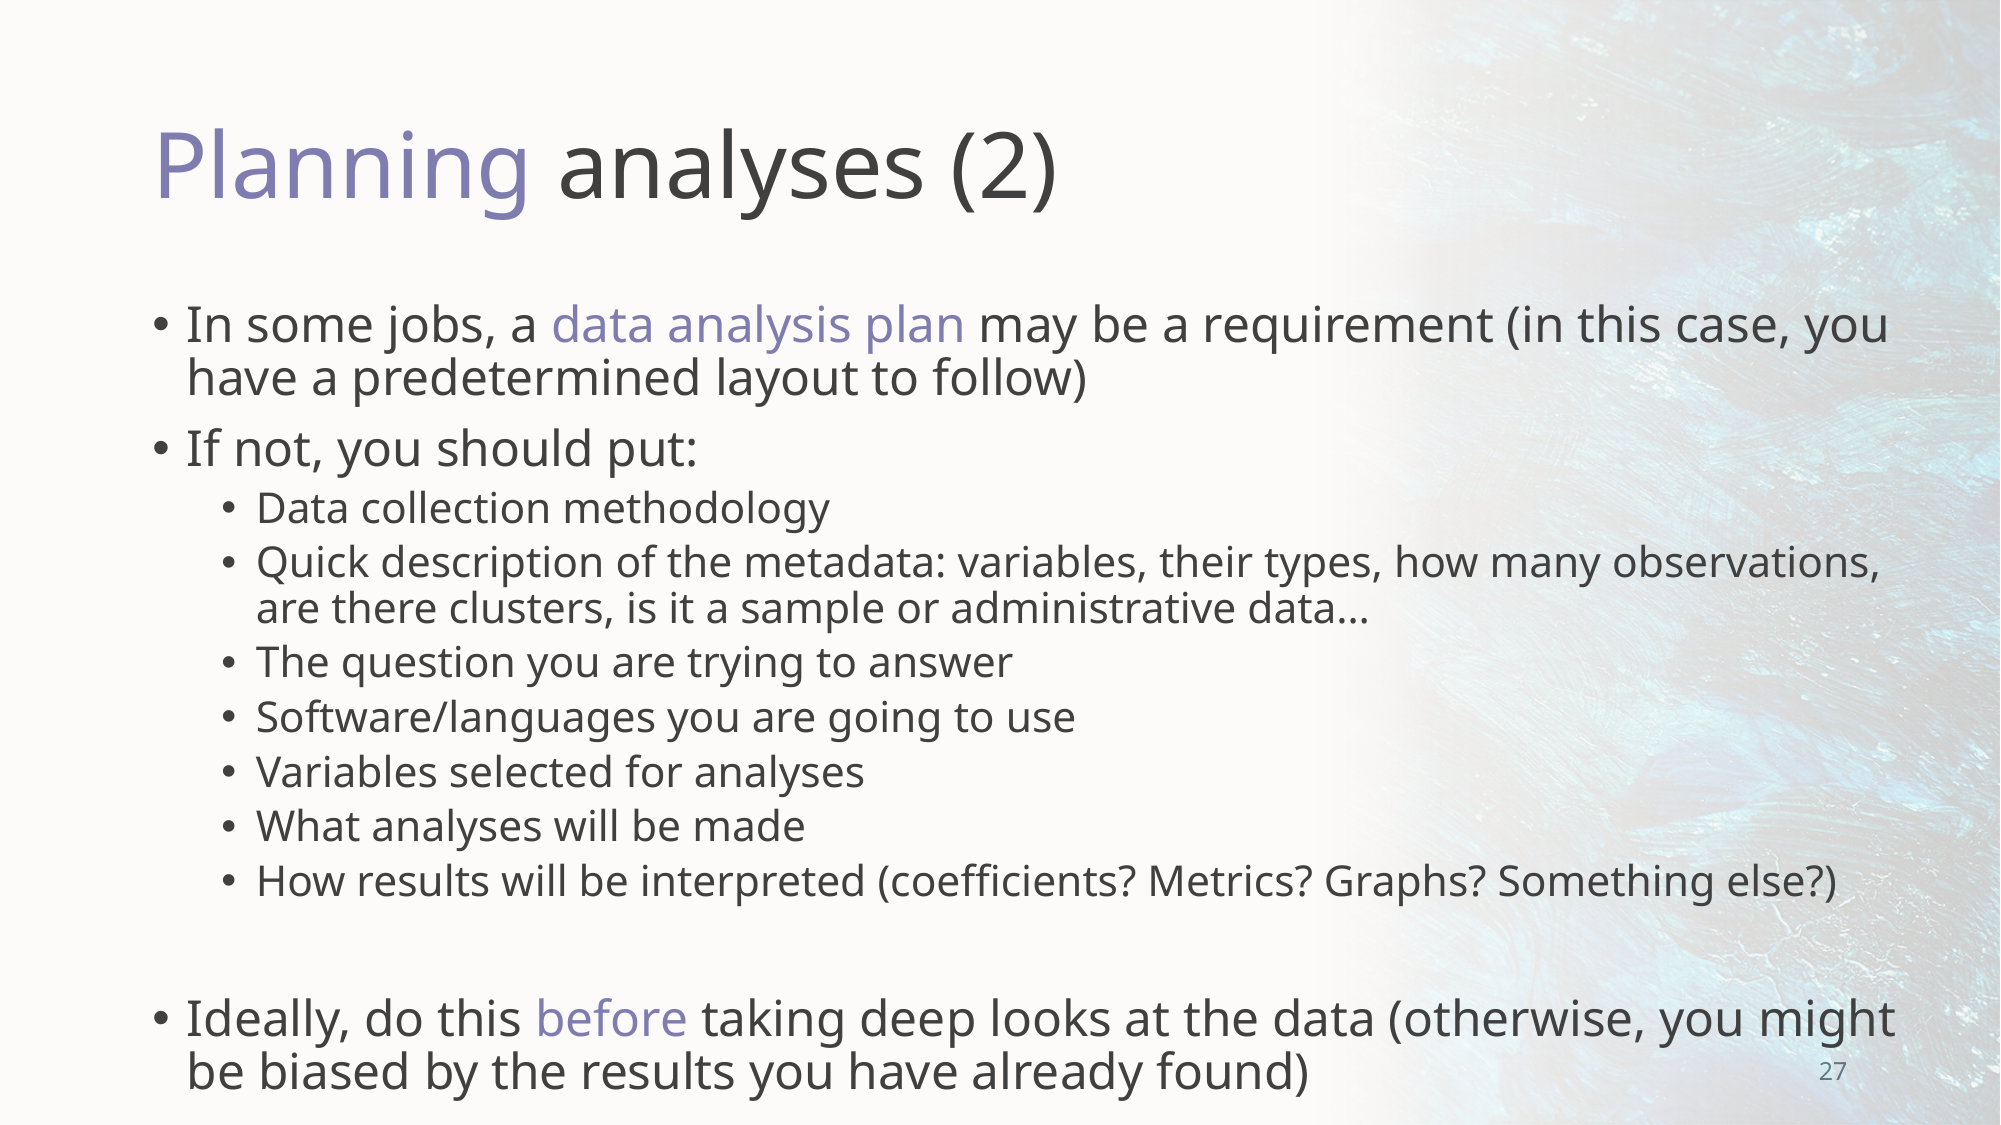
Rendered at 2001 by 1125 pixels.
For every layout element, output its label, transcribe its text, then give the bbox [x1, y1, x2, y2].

title Planning analyses (2) [137, 59, 1286, 278]
picture [1286, 0, 2000, 1125]
text_box [162, 317, 1286, 1125]
list In some jobs, a data analysis plan may be a requirement (in this case, you have a predetermined layout to follow) If not, you should put: Data collection methodology Quick description of the metadata: variables, their types, how many observations, are there clusters, is it a sample or administrative data… The question you are trying to answer Software/languages you are going to use Variables selected for analyses What analyses will be made How results will be interpreted (coefficients? Metrics? Graphs? Something else?) Ideally, do this before taking deep looks at the data (otherwise, you might be biased by the results you have already found) [137, 292, 1286, 1125]
